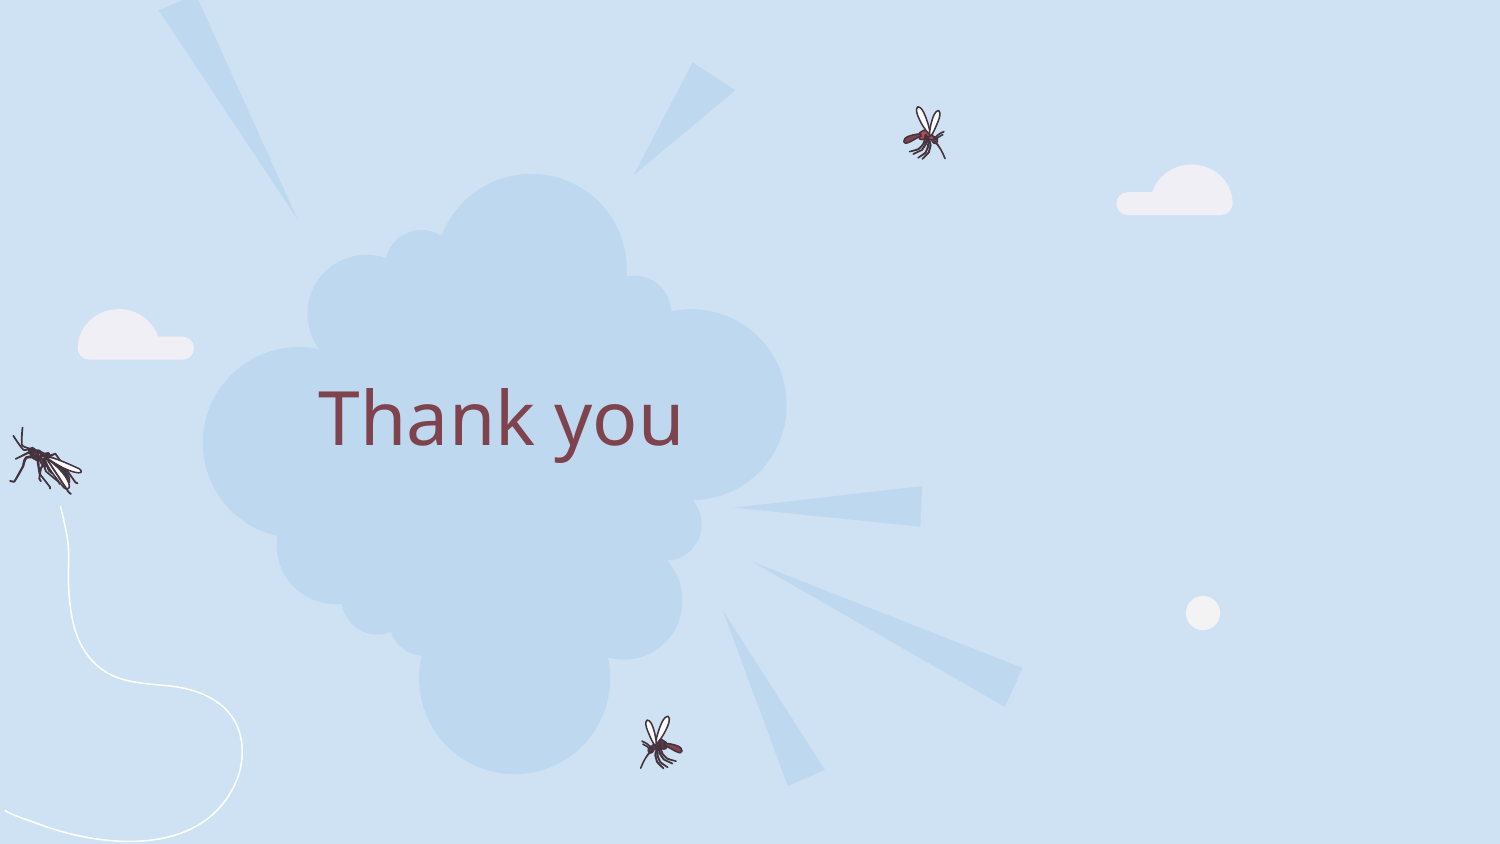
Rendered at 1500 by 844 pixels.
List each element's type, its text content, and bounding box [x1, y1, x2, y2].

text_box [1185, 595, 1221, 631]
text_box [9, 427, 85, 495]
text_box [1116, 164, 1233, 216]
title Thank you [112, 355, 700, 494]
